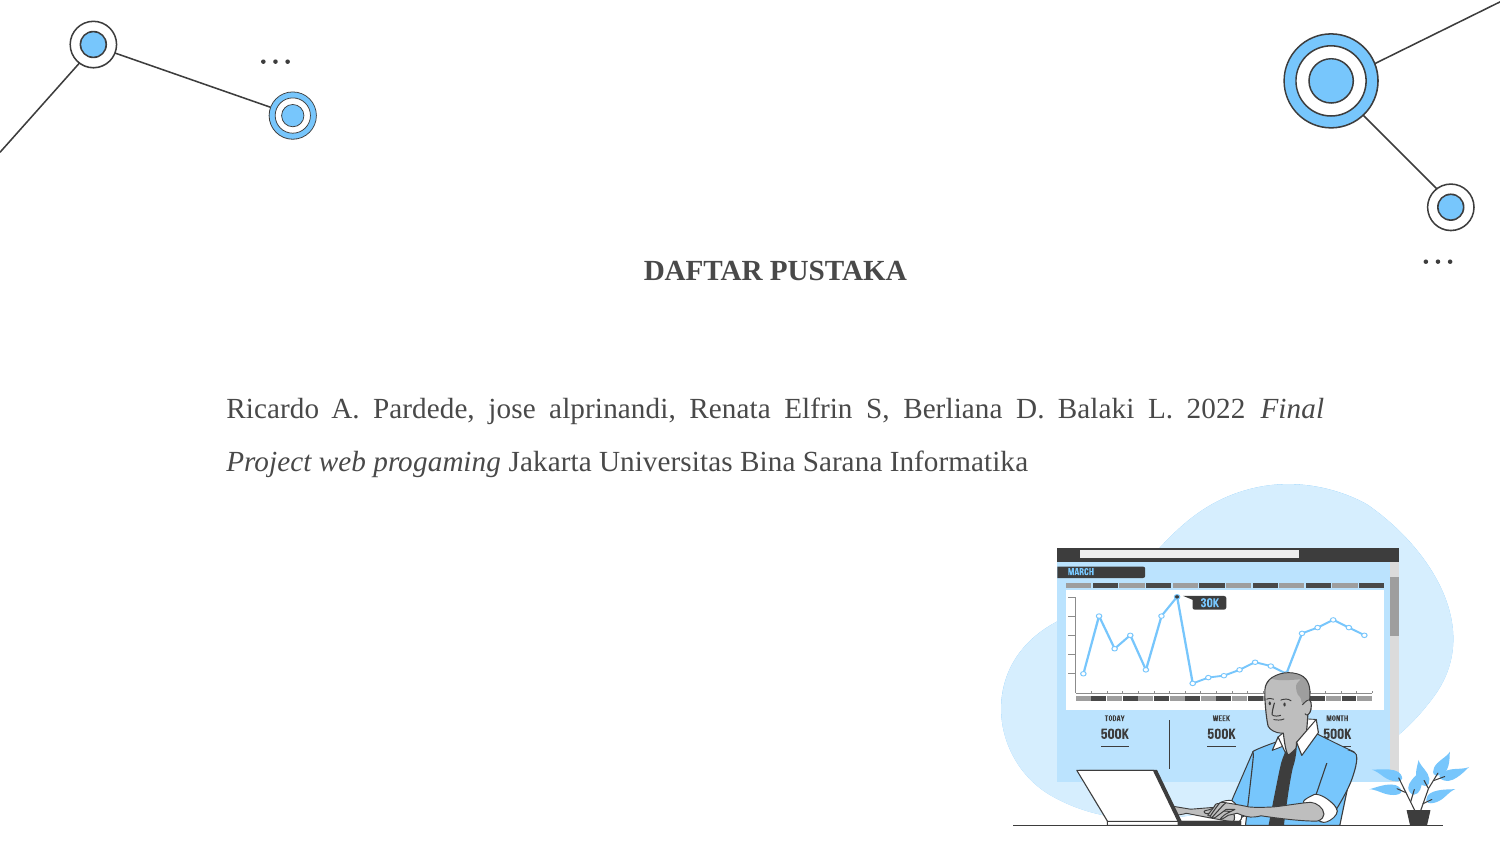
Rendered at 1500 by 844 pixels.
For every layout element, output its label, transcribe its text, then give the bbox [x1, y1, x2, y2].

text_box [976, 483, 1483, 827]
subtitle DAFTAR PUSTAKA Ricardo A. Pardede, jose alprinandi, Renata Elfrin S, Berliana D. Balaki L. 2022 Final Project web progaming Jakarta Universitas Bina Sarana Informatika [211, 218, 1340, 678]
